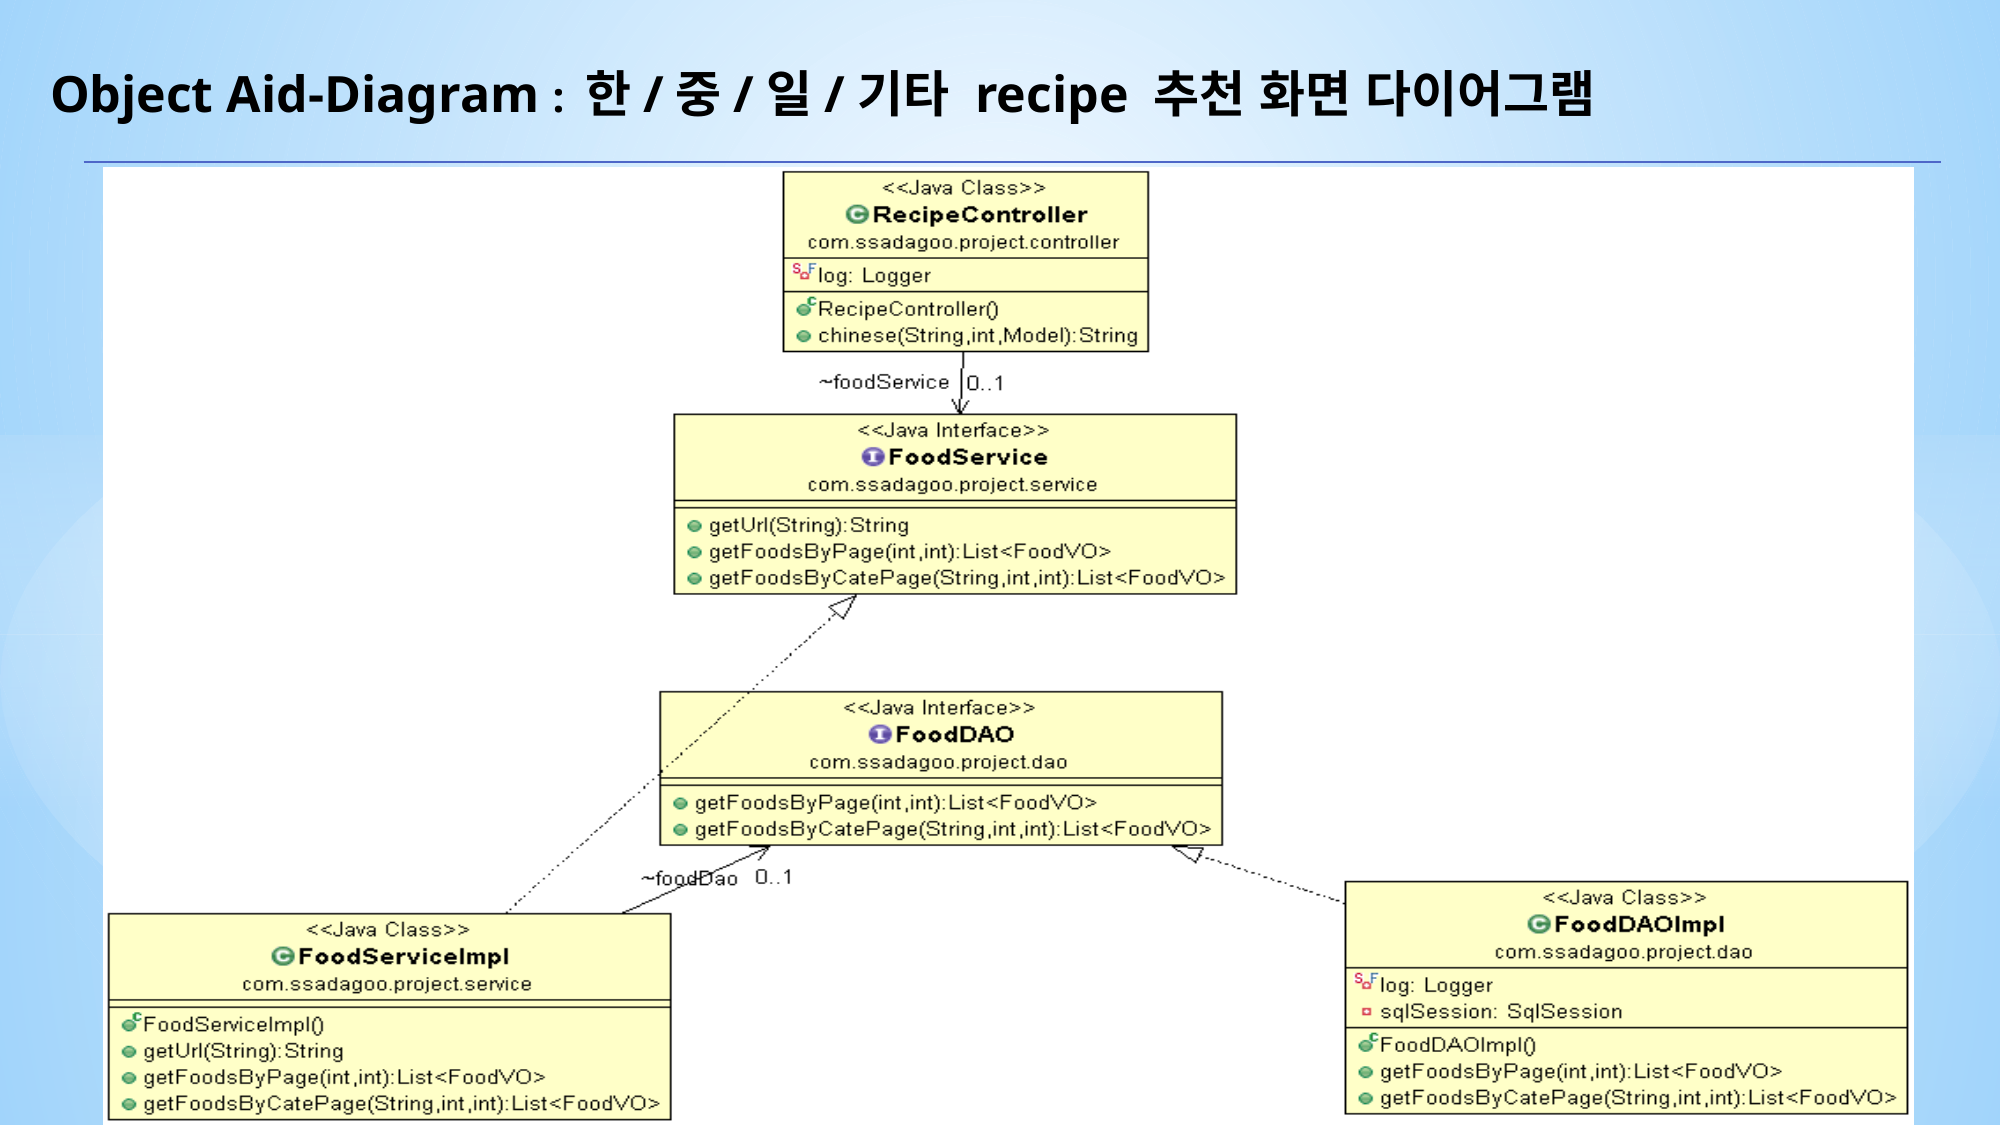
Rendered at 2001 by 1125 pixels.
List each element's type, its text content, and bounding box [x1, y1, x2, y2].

text_box Object Aid-Diagram : 한/중/일/기타 recipe 추천 화면 다이어그램 [24, 54, 1749, 131]
picture [103, 167, 1914, 1125]
